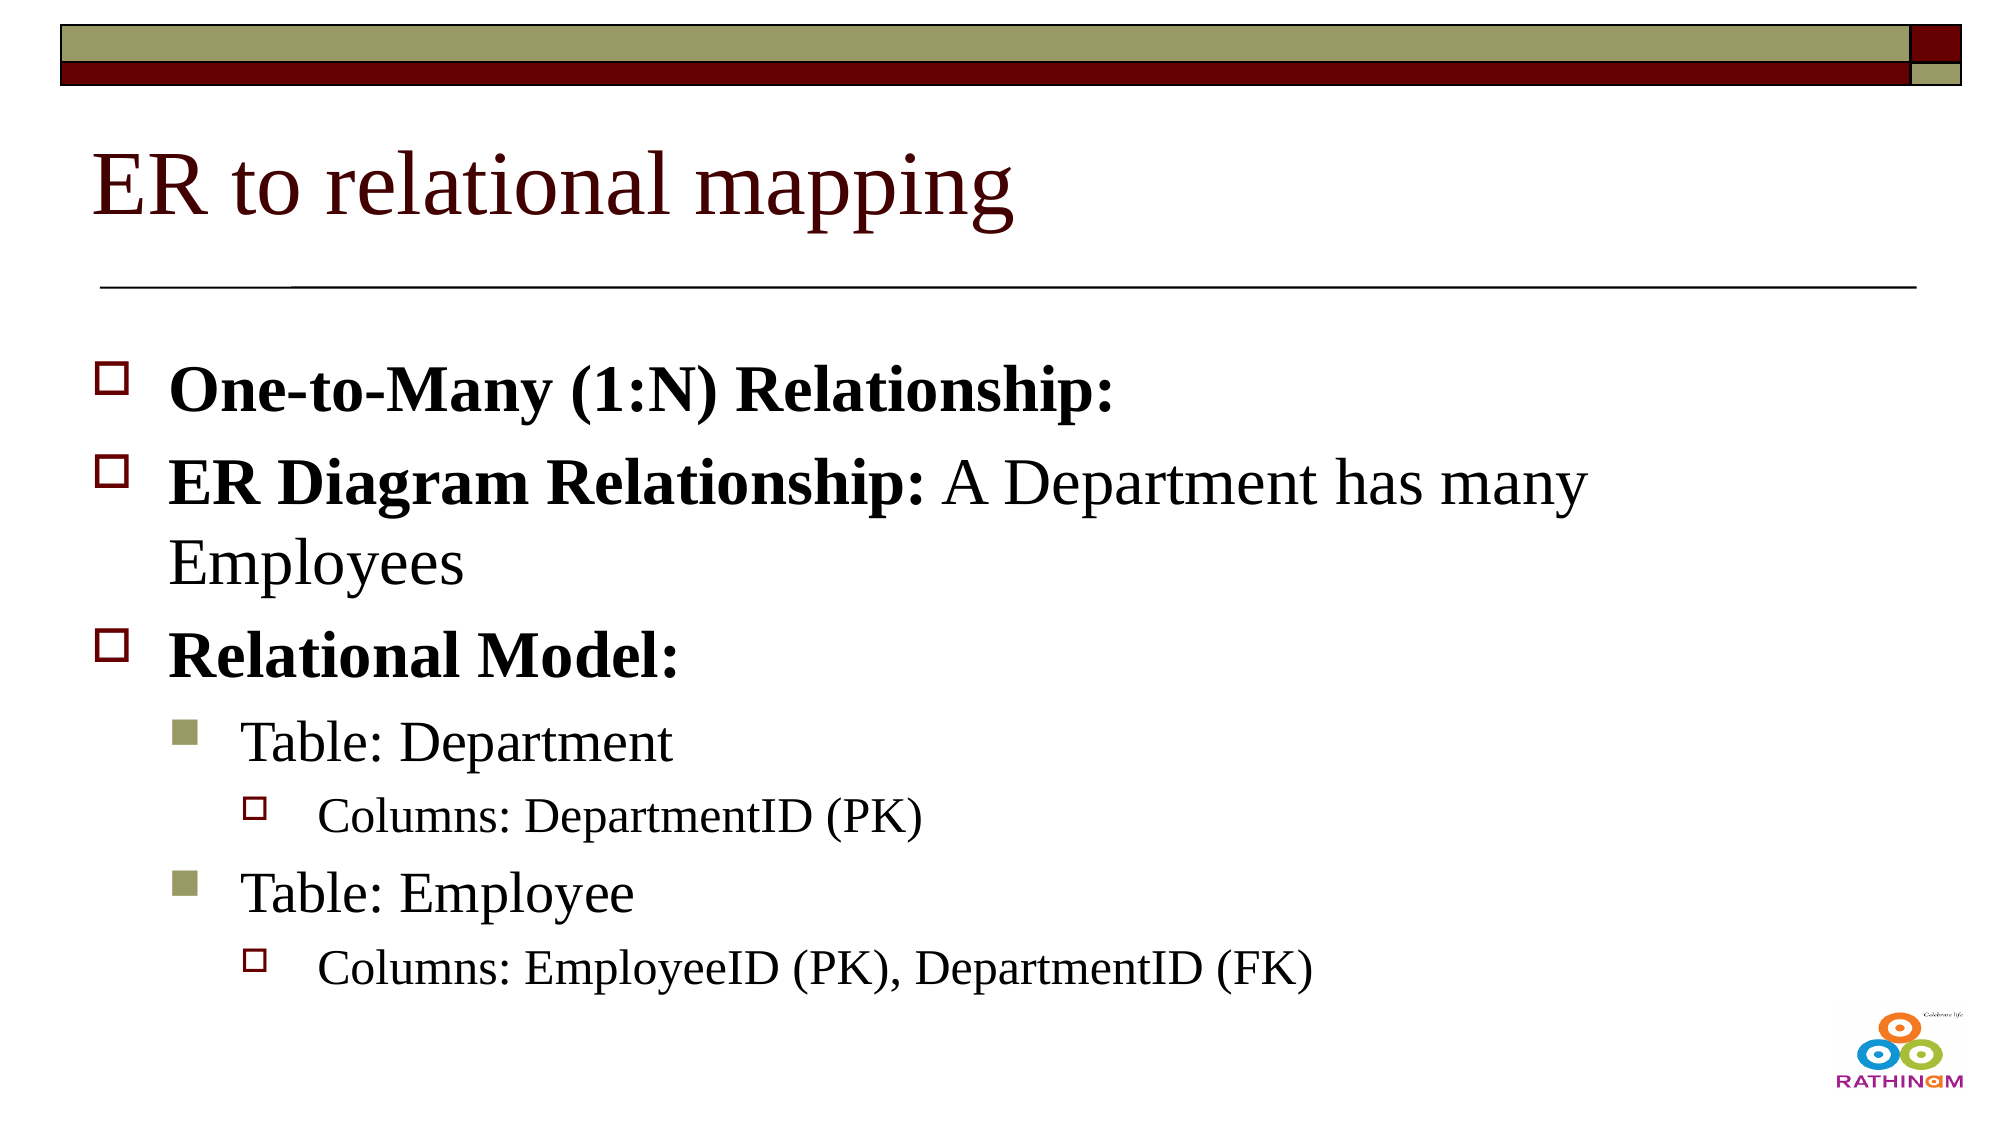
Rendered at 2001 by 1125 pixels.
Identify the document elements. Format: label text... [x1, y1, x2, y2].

title ER to relational mapping [76, 52, 1877, 241]
list One-to-Many (1:N) Relationship: ER Diagram Relationship: A Department has many Employees Relational Model: Table: Department Columns: DepartmentID (PK) Table: Employee Columns: EmployeeID (PK), DepartmentID (FK) [76, 337, 1877, 1023]
picture [1830, 1000, 1969, 1100]
